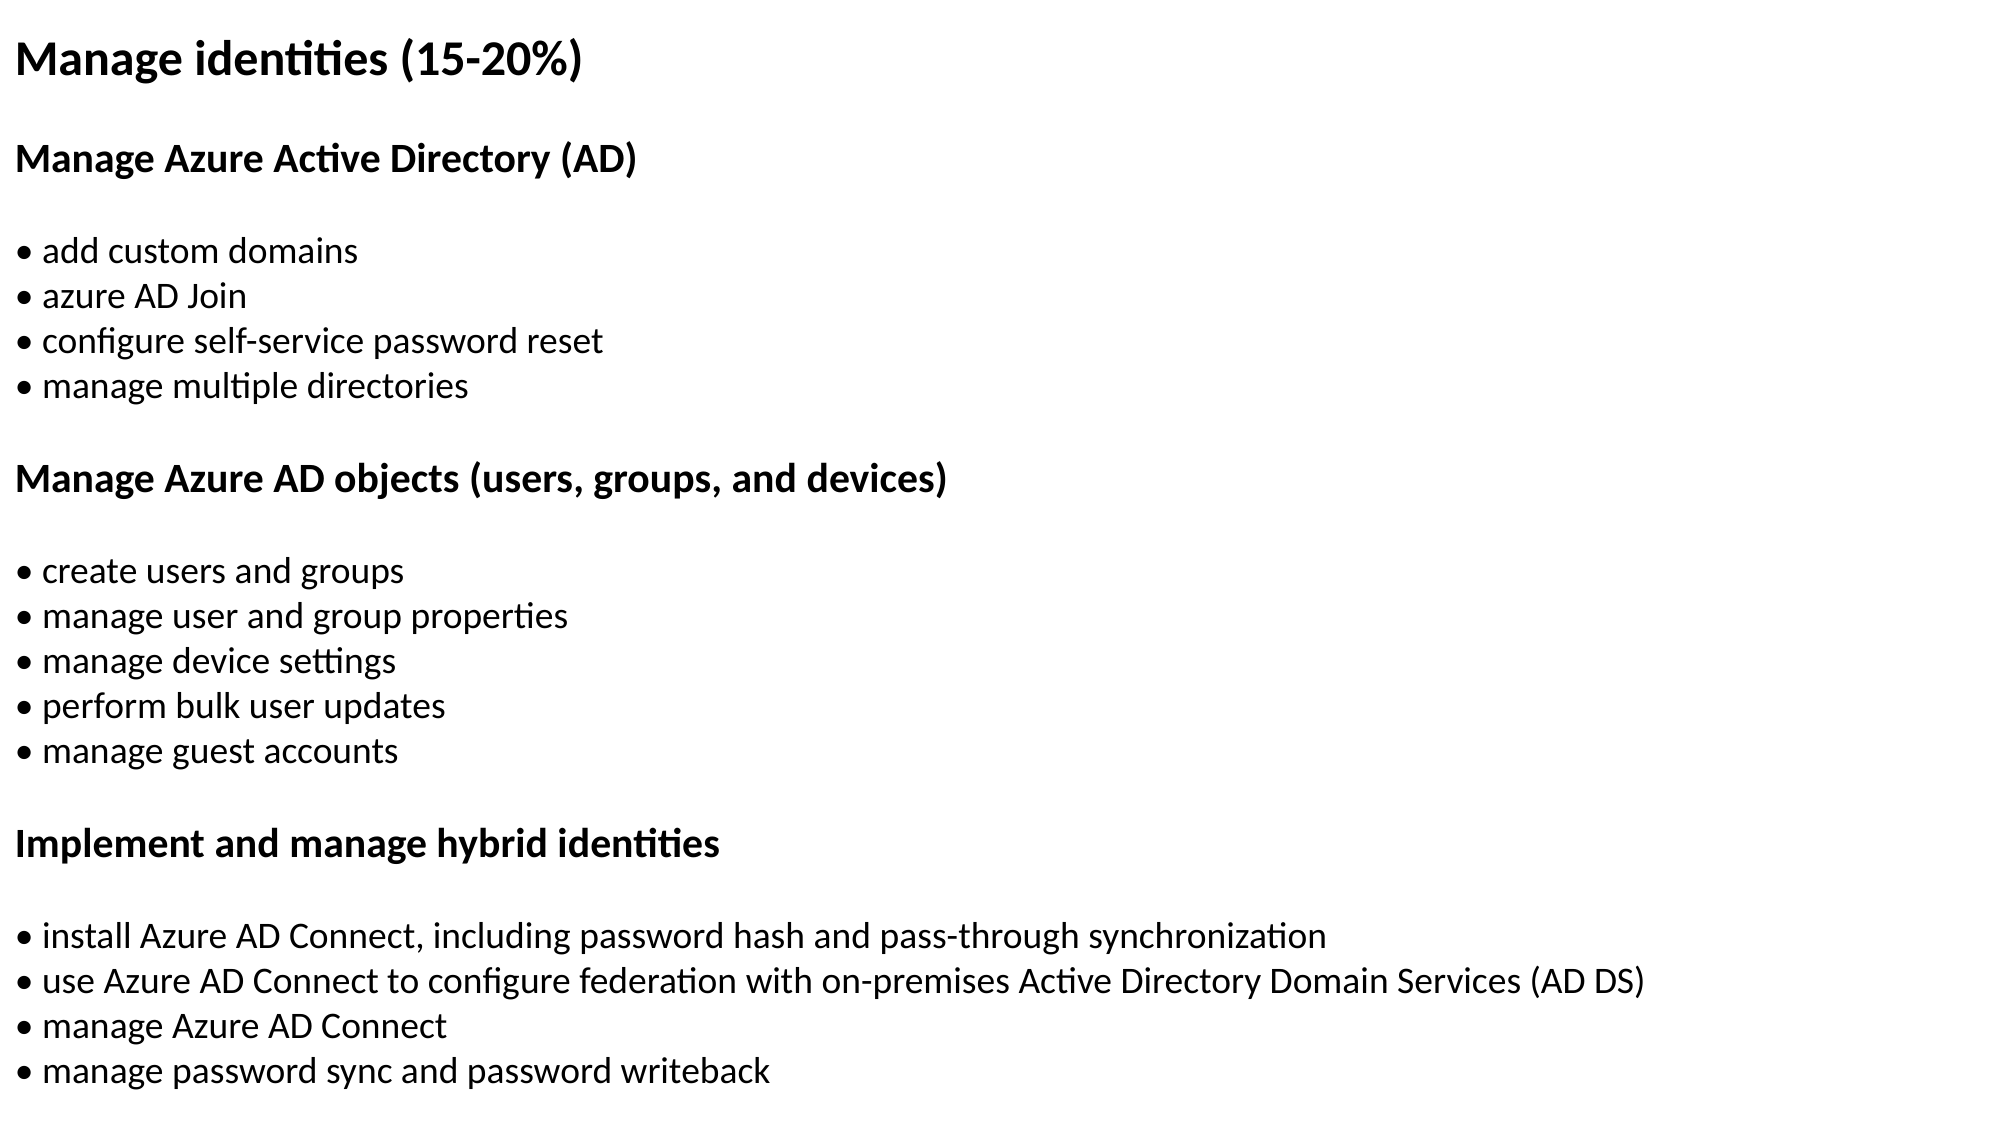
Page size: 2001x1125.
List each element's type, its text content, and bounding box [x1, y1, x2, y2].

text_box Manage identities (15-20%) Manage Azure Active Directory (AD) • add custom domains • azure AD Join • configure self-service password reset • manage multiple directories Manage Azure AD objects (users, groups, and devices) • create users and groups • manage user and group properties • manage device settings • perform bulk user updates • manage guest accounts Implement and manage hybrid identities • install Azure AD Connect, including password hash and pass-through synchronization • use Azure AD Connect to configure federation with on-premises Active Directory Domain Services (AD DS) • manage Azure AD Connect • manage password sync and password writeback [0, 18, 1985, 1099]
